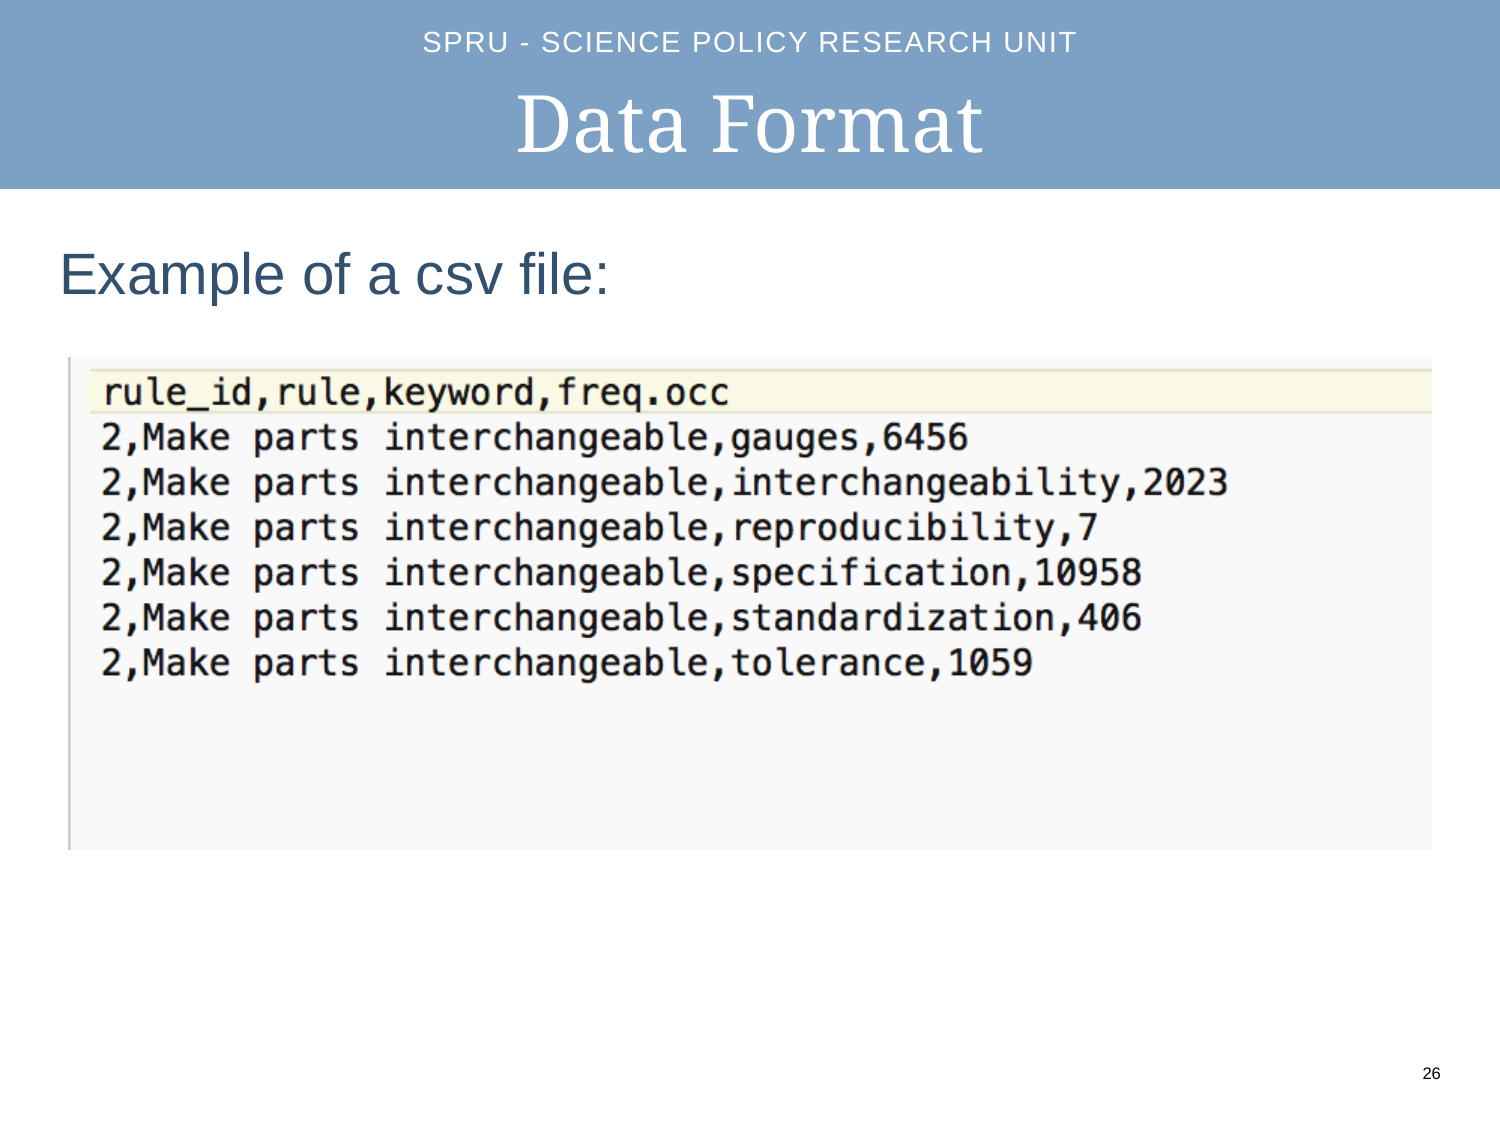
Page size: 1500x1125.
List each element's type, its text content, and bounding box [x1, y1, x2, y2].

list Example of a csv file: [59, 241, 1441, 925]
picture [68, 357, 1432, 850]
title Data Format [59, 68, 1441, 185]
